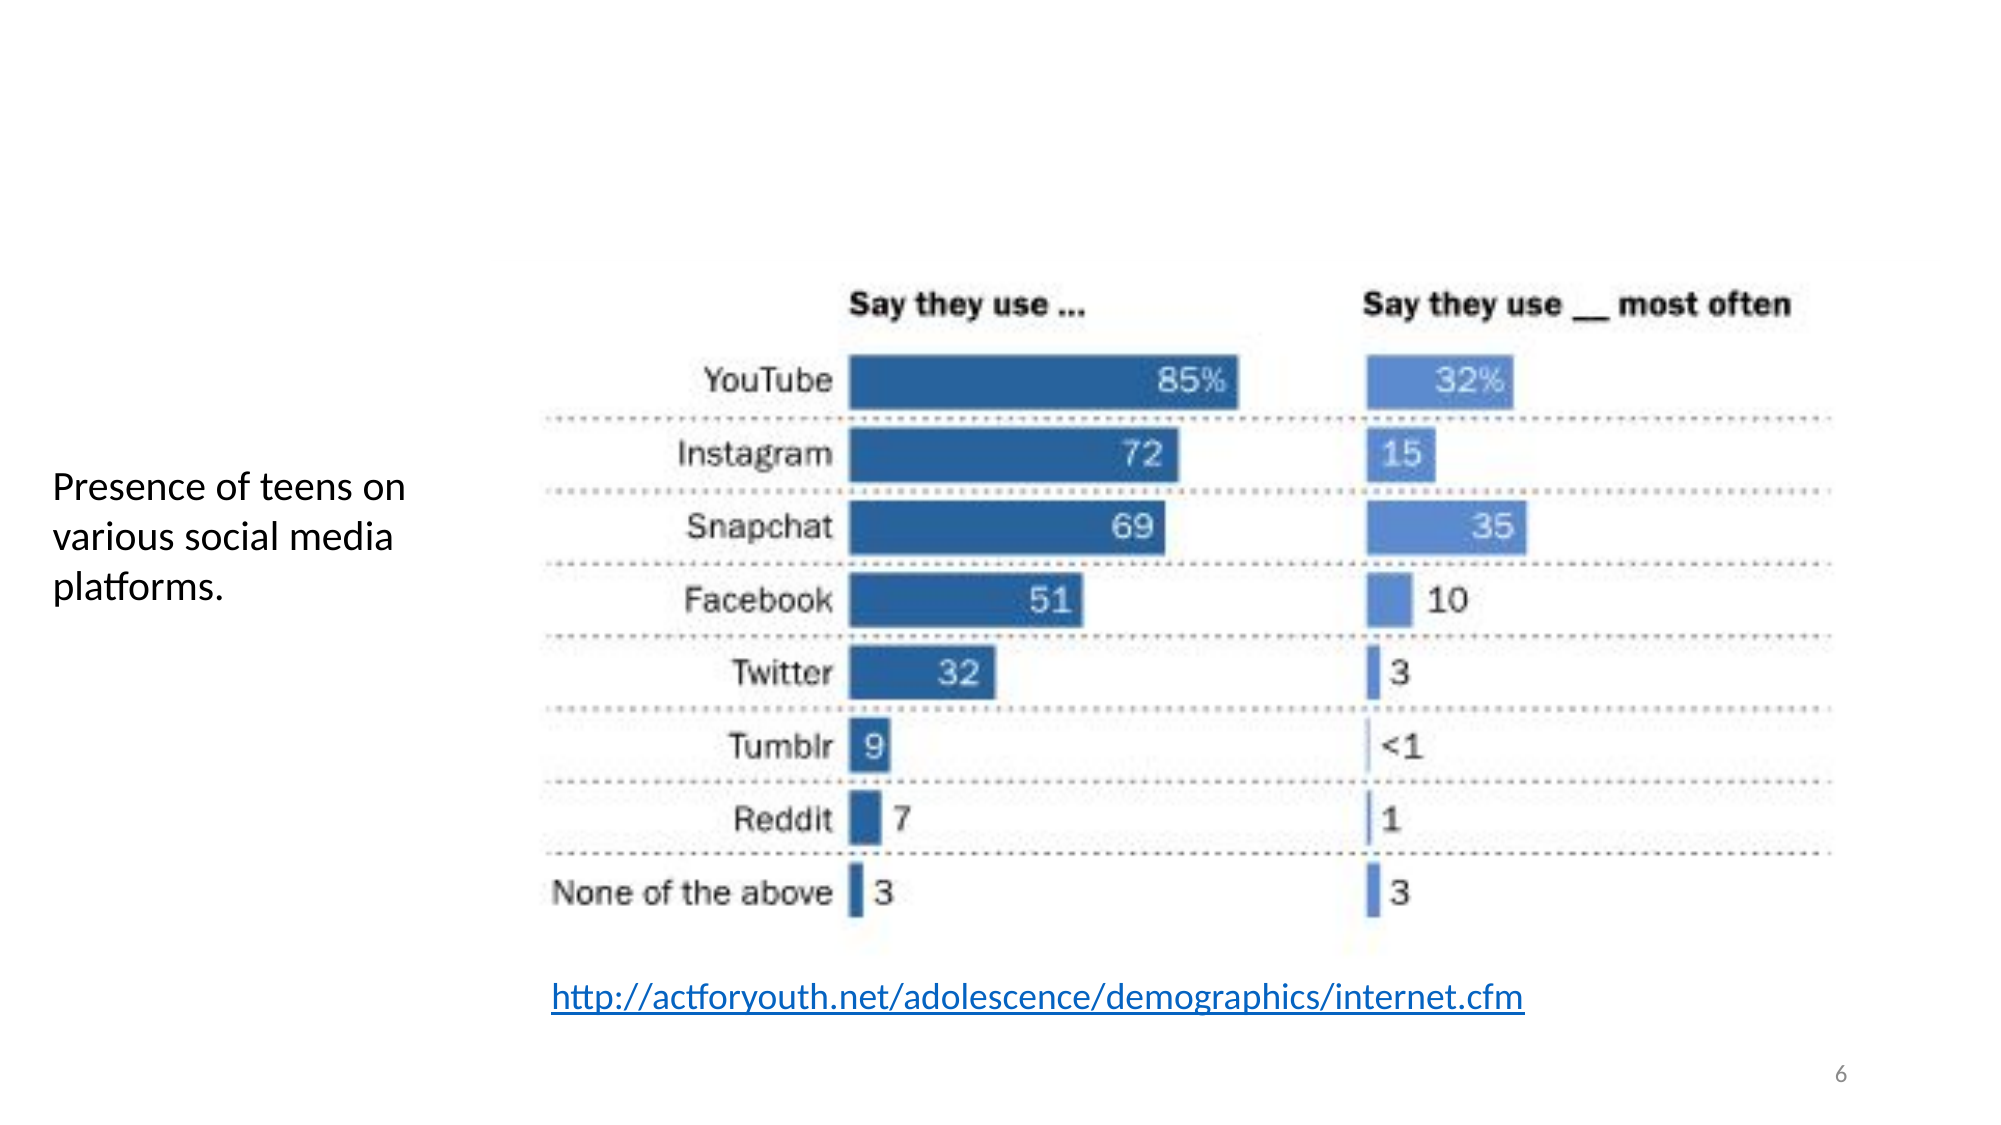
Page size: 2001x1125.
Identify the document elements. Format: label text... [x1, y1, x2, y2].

text_box Presence of teens on various social media platforms. [37, 451, 436, 617]
text_box http://actforyouth.net/adolescence/demographics/internet.cfm [536, 965, 1540, 1025]
picture [491, 259, 1941, 965]
slide_number 6 [1412, 1042, 1863, 1103]
